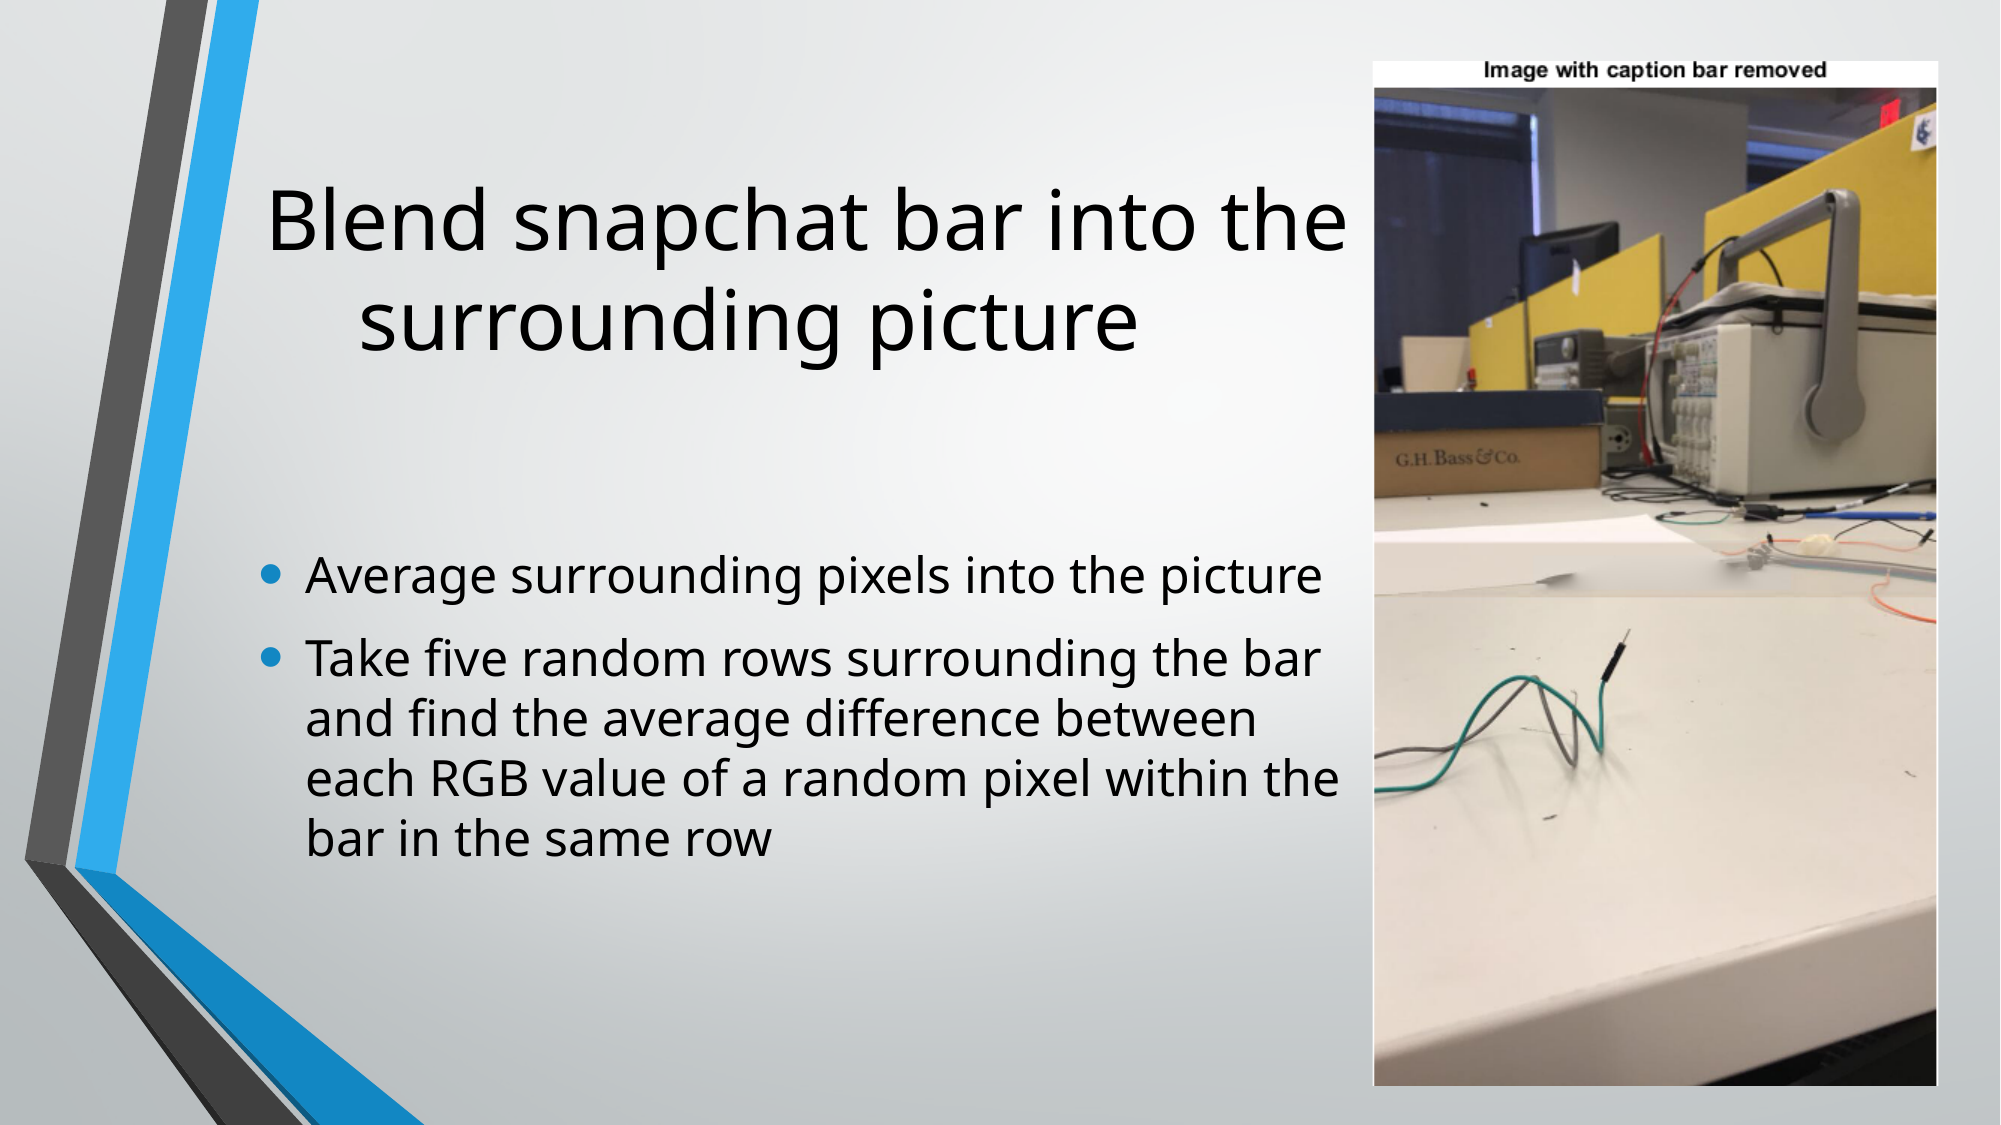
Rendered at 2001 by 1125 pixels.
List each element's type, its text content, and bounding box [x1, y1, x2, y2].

list Average surrounding pixels into the picture Take five random rows surrounding the bar and find the average difference between each RGB value of a random pixel within the bar in the same row [243, 460, 1372, 950]
picture [1372, 60, 1939, 1086]
title Blend snapchat bar into the surrounding picture [243, 133, 1372, 400]
